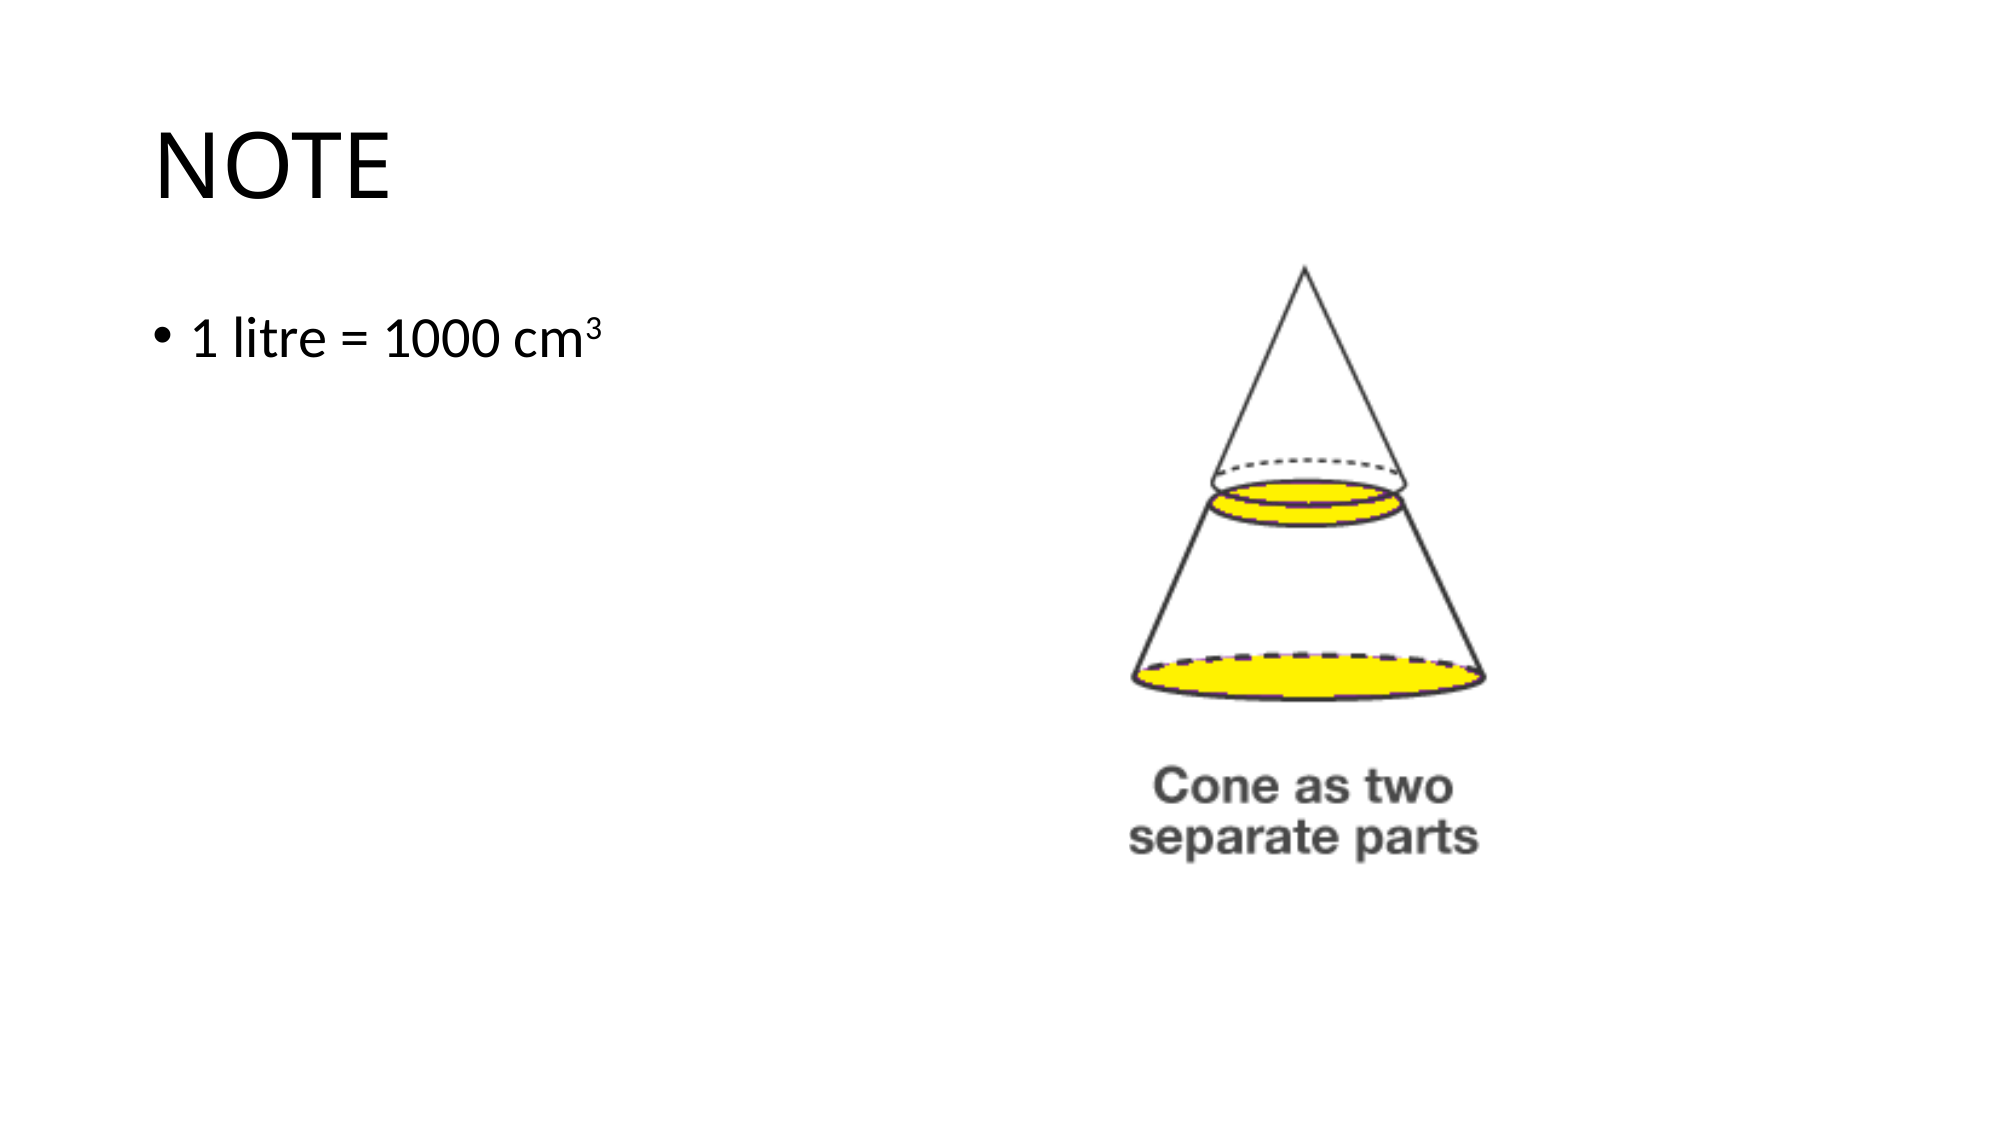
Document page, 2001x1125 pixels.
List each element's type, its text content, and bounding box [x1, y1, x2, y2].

list 1 litre = 1000 cm3 [137, 299, 1863, 1014]
title NOTE [137, 59, 1863, 278]
picture [1129, 253, 1492, 891]
